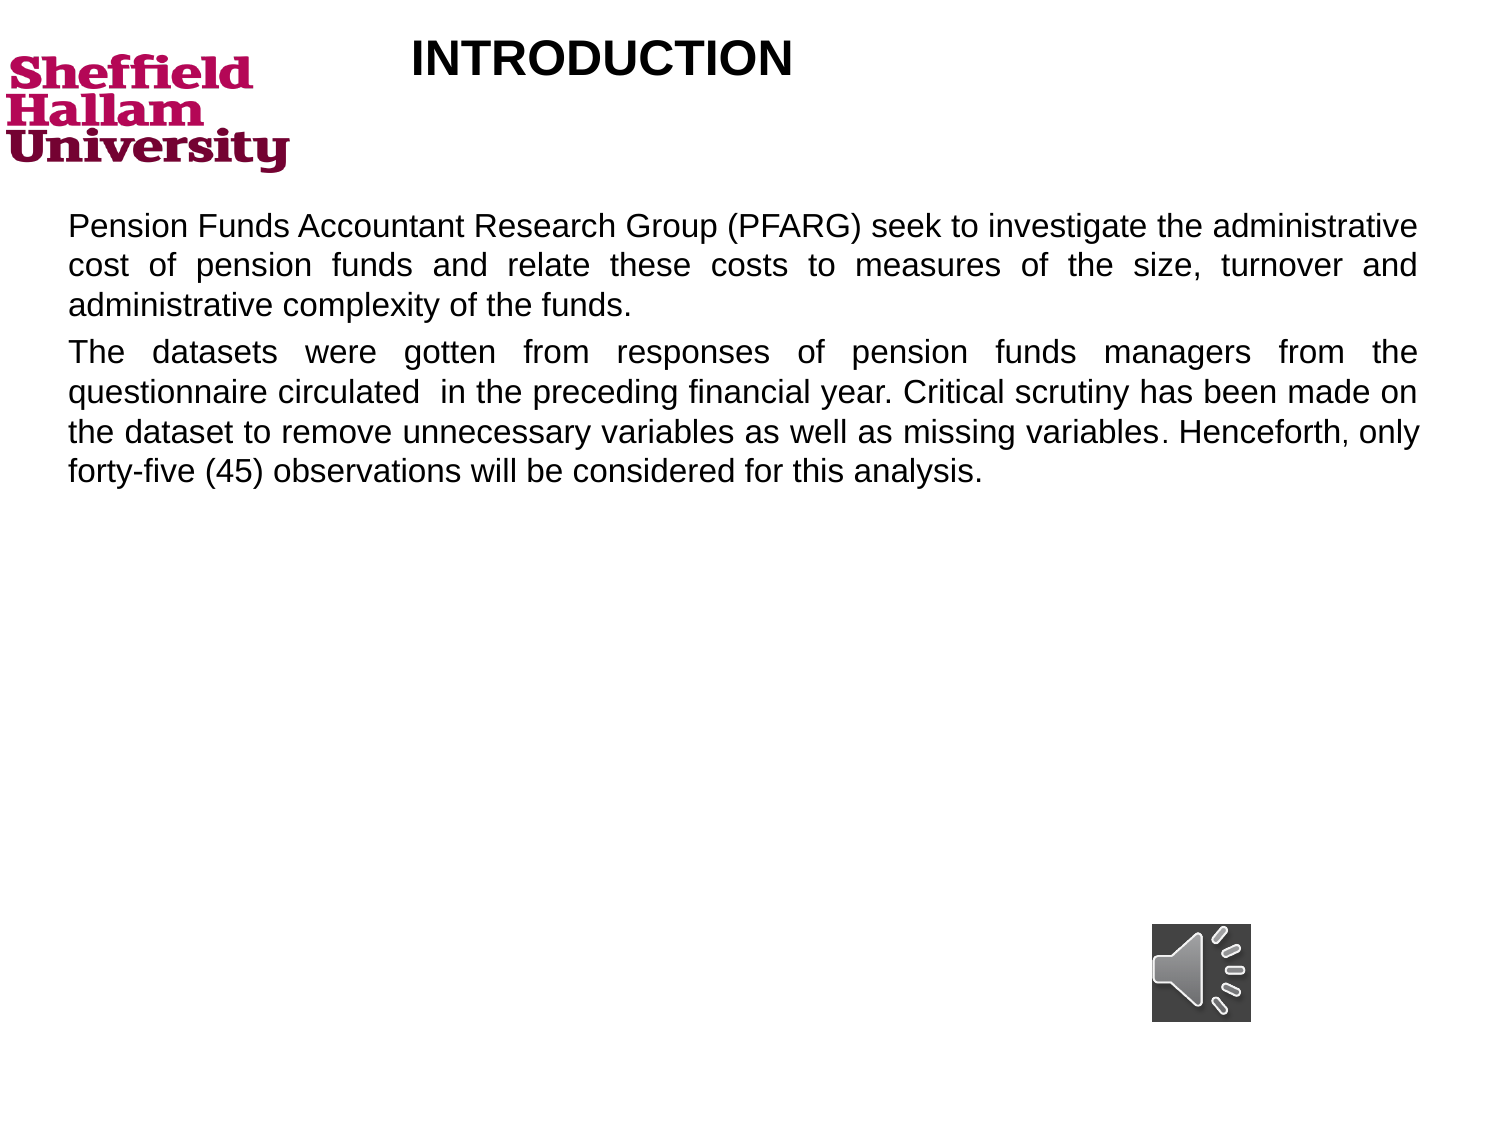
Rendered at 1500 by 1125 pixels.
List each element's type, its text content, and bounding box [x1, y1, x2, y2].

title INTRODUCTION [336, 0, 869, 110]
list Pension Funds Accountant Research Group (PFARG) seek to investigate the administrative cost of pension funds and relate these costs to measures of the size, turnover and administrative complexity of the funds. The datasets were gotten from responses of pension funds managers from the questionnaire circulated in the preceding financial year. Critical scrutiny has been made on the dataset to remove unnecessary variables as well as missing variables. Henceforth, only forty-five (45) observations will be considered for this analysis. [53, 196, 1436, 1024]
picture [6, 54, 290, 173]
picture [1151, 922, 1252, 1024]
